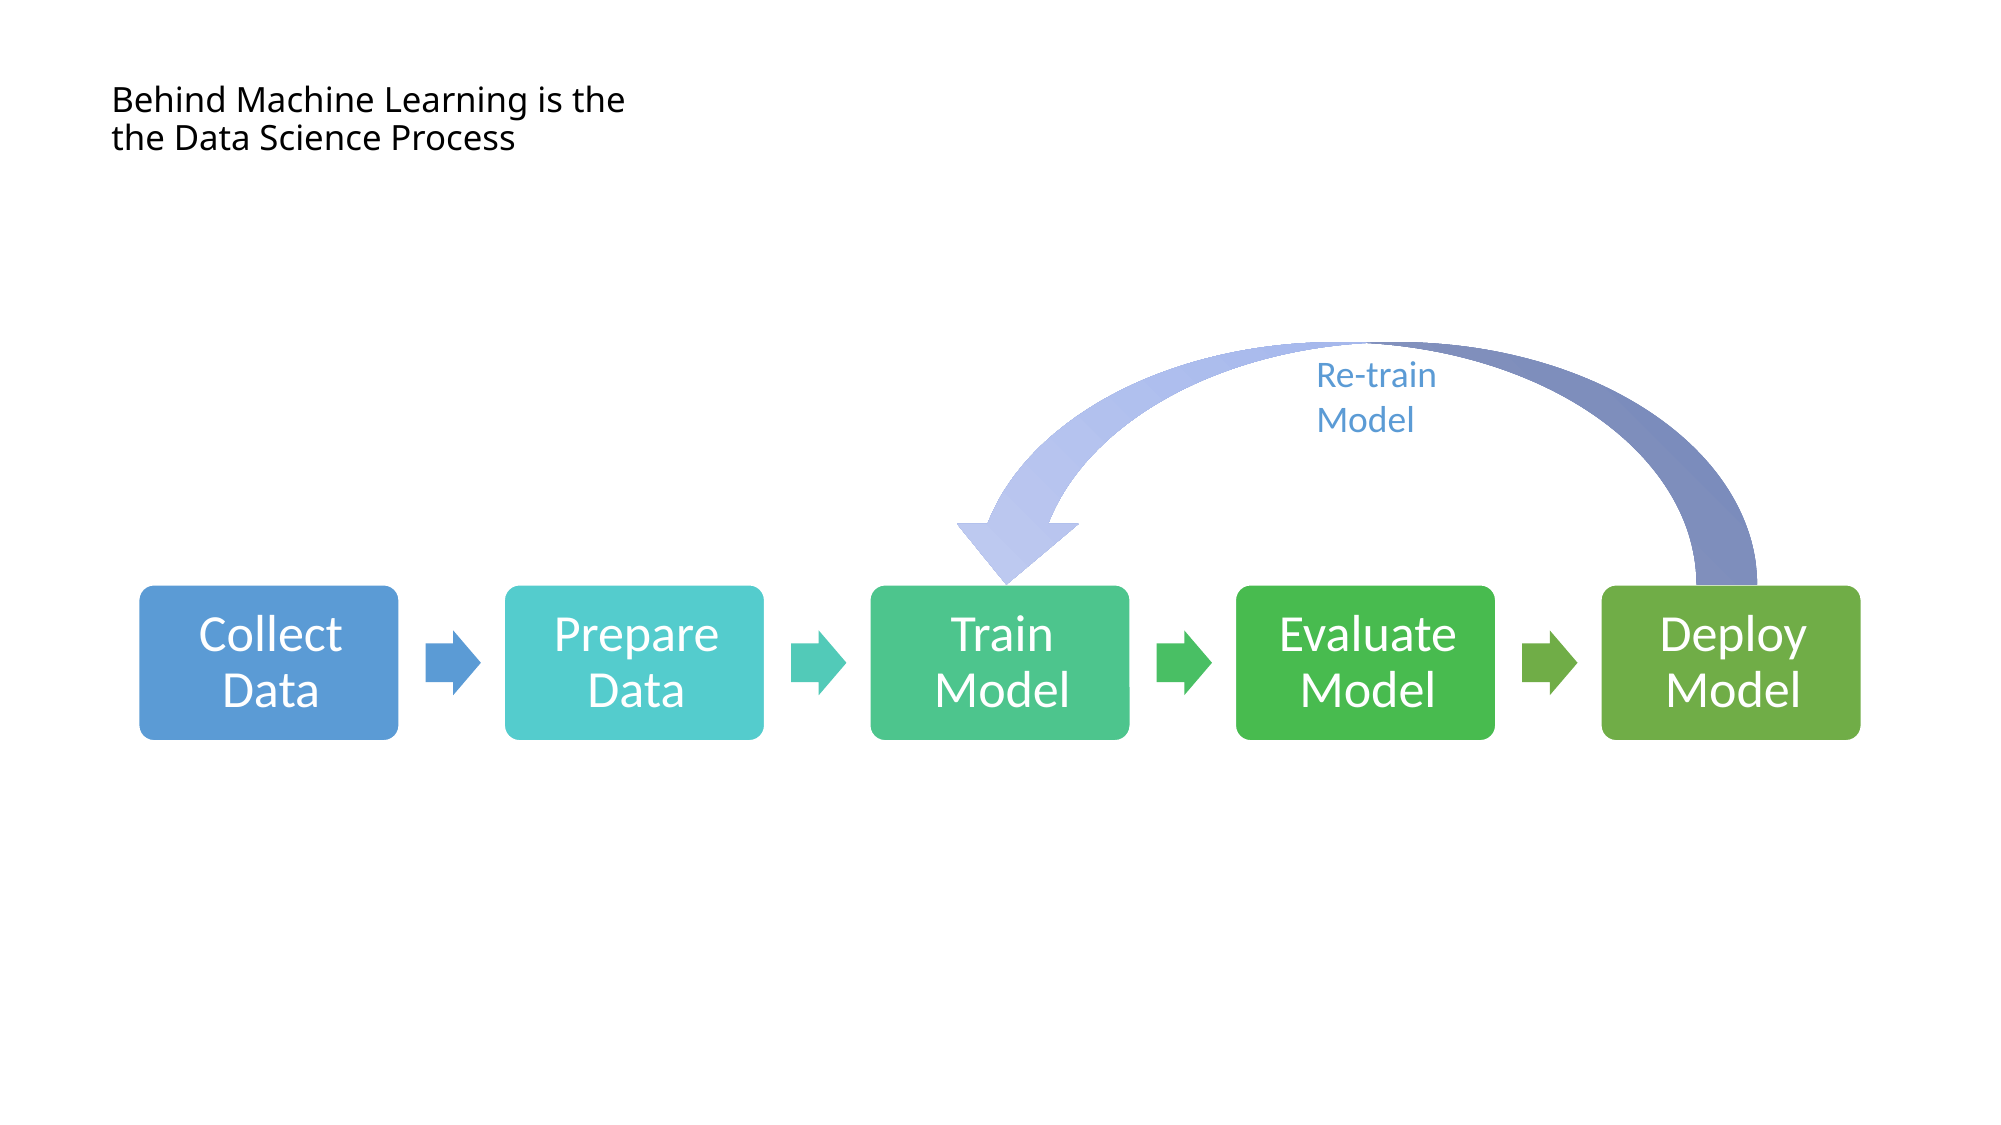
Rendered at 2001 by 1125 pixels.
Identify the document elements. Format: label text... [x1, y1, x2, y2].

title Behind Machine Learning is the the Data Science Process [96, 75, 1904, 166]
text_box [137, 327, 1863, 998]
